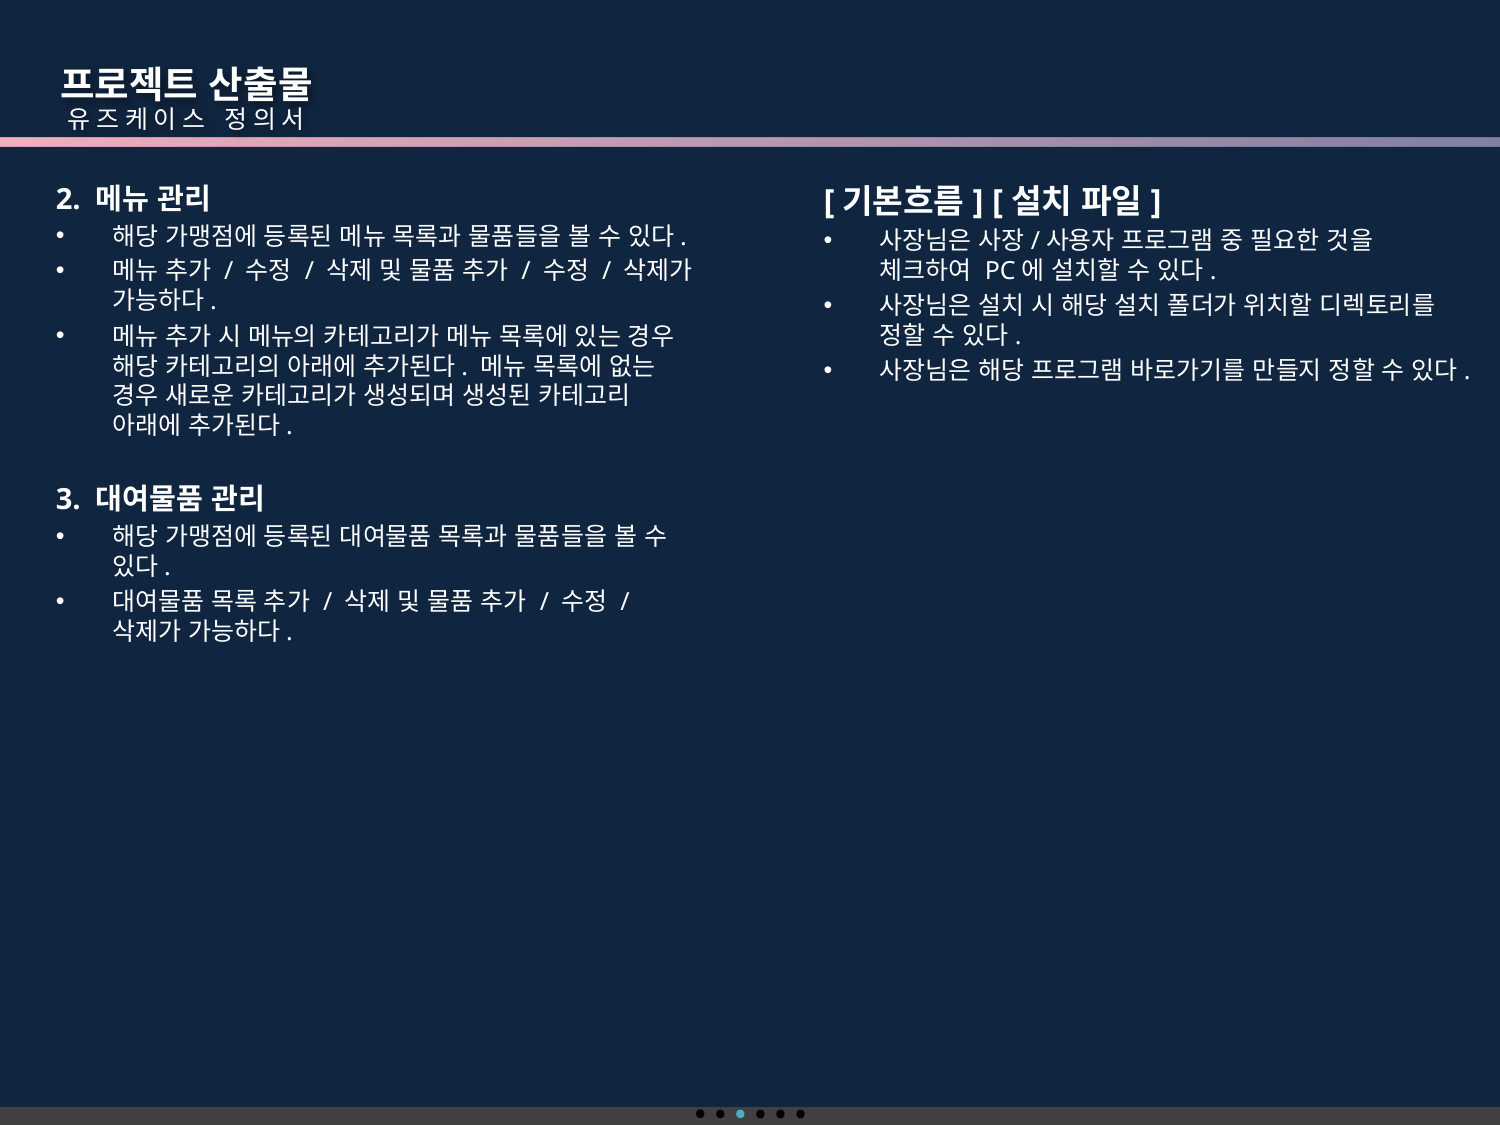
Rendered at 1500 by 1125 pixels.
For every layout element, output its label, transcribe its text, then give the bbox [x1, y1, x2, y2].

text_box [803, 1107, 1500, 1125]
list [기본흐름] [설치 파일] 사장님은 사장/사용자 프로그램 중 필요한 것을 체크하여 PC에 설치할 수 있다. 사장님은 설치 시 해당 설치 폴더가 위치할 디렉토리를 정할 수 있다. 사장님은 해당 프로그램 바로가기를 만들지 정할 수 있다. [808, 172, 1480, 456]
text_box [0, 145, 1500, 1107]
text_box 프로젝트 산출물 유즈케이스 정의서 [53, 32, 349, 138]
text_box 2. 메뉴 관리 해당 가맹점에 등록된 메뉴 목록과 물품들을 볼 수 있다. 메뉴 추가 / 수정 / 삭제 및 물품 추가 / 수정 / 삭제가 가능하다. 메뉴 추가 시 메뉴의 카테고리가 메뉴 목록에 있는 경우 해당 카테고리의 아래에 추가된다. 메뉴 목록에 없는 경우 새로운 카테고리가 생성되며 생성된 카테고리 아래에 추가된다. 3. 대여물품 관리 해당 가맹점에 등록된 대여물품 목록과 물품들을 볼 수 있다. 대여물품 목록 추가 / 삭제 및 물품 추가 / 수정 / 삭제가 가능하다. [41, 172, 712, 995]
text_box [0, 1107, 696, 1125]
text_box [0, 0, 1500, 139]
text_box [695, 1109, 805, 1119]
